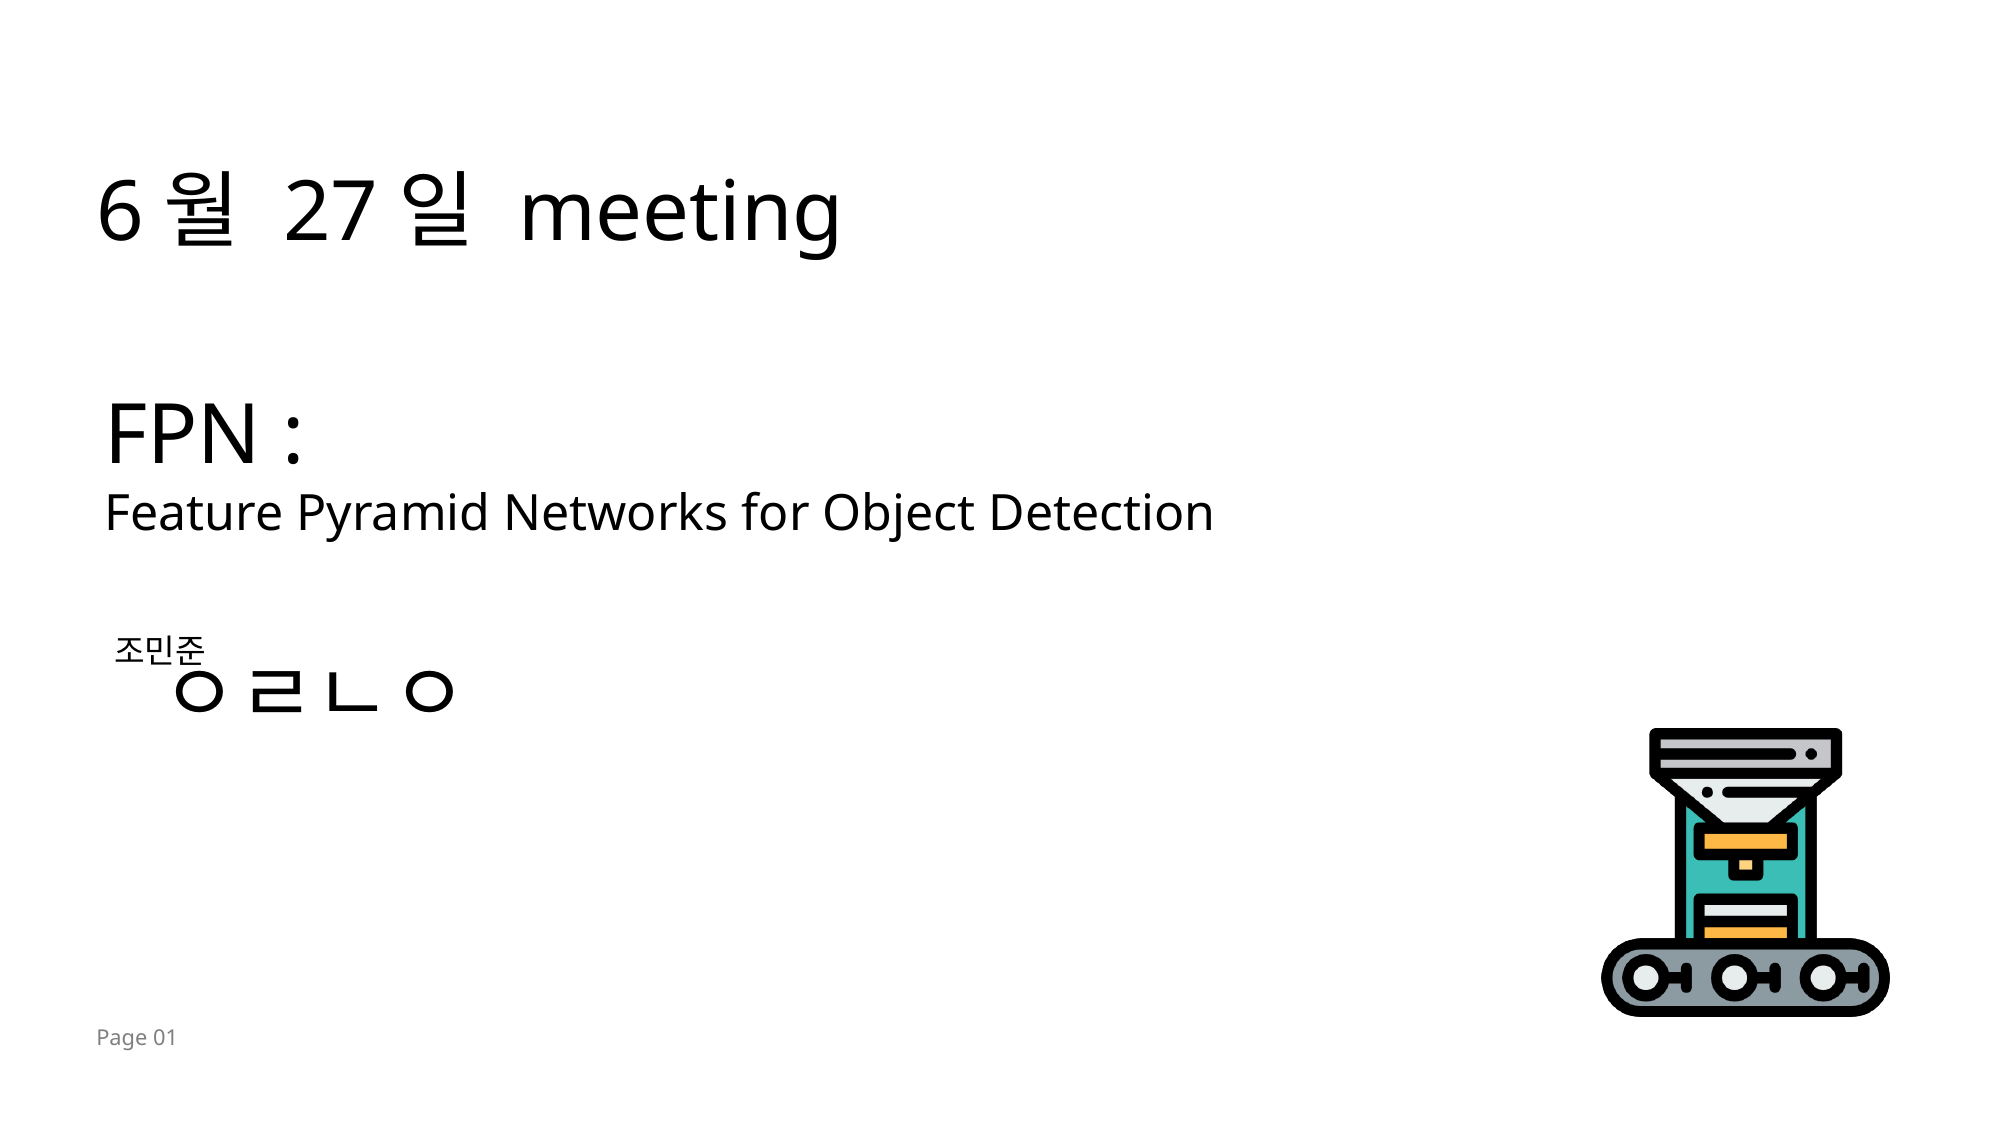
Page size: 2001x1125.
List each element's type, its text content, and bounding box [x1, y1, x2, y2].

picture [1601, 728, 1890, 1017]
text_box Page 01 [81, 1016, 194, 1058]
text_box FPN : Feature Pyramid Networks for Object Detection ㅇㄹㄴㅇ [89, 373, 1746, 748]
text_box 6월 27일 meeting [81, 149, 860, 265]
